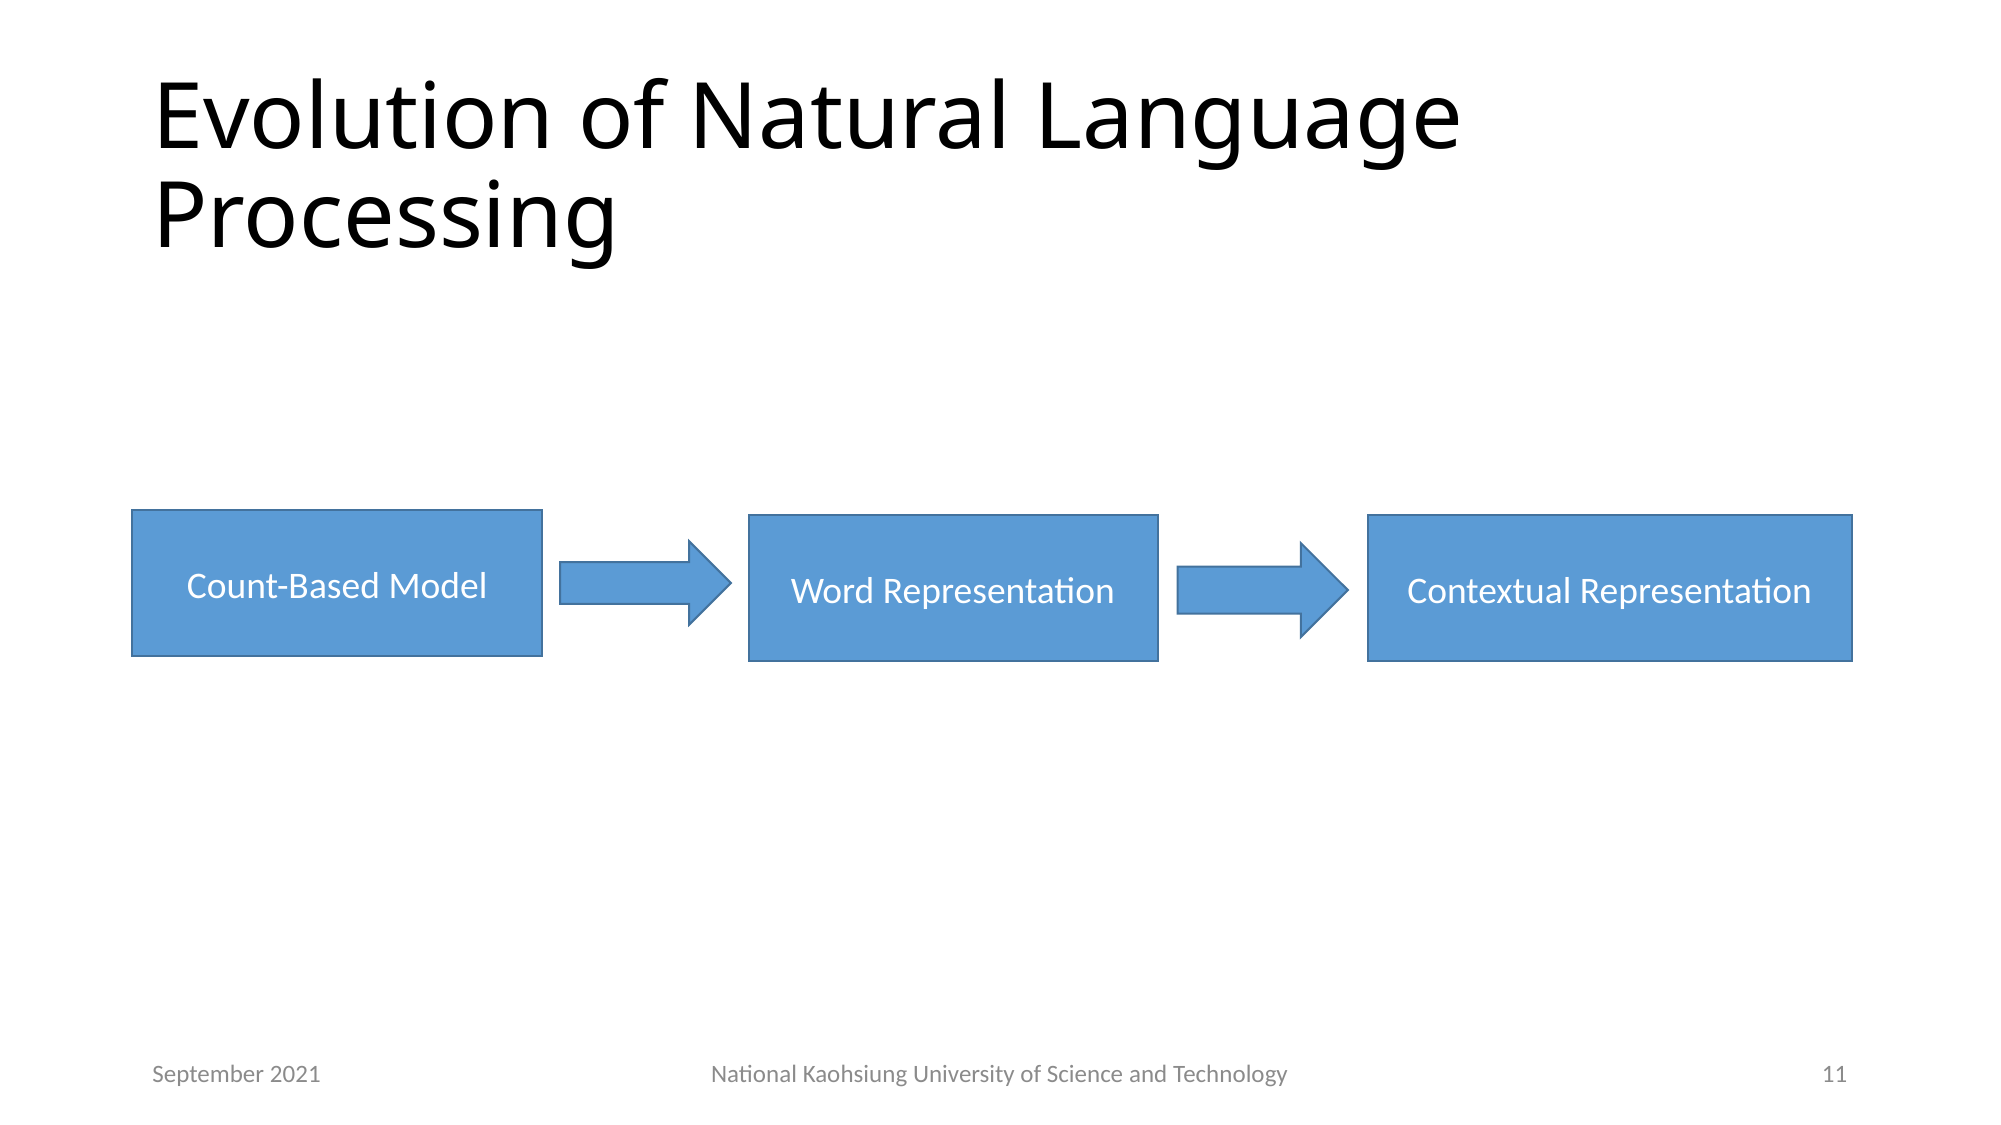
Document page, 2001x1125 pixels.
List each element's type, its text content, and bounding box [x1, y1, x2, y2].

text_box Contextual Representation [1367, 514, 1853, 662]
text_box [559, 538, 733, 628]
slide_number 11 [1412, 1042, 1863, 1103]
title Evolution of Natural Language Processing [137, 59, 1863, 278]
footer National Kaohsiung University of Science and Technology [662, 1042, 1338, 1103]
text_box Word Representation [748, 514, 1159, 662]
text_box Count-Based Model [131, 509, 543, 657]
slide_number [137, 1042, 588, 1103]
text_box [1176, 540, 1350, 640]
